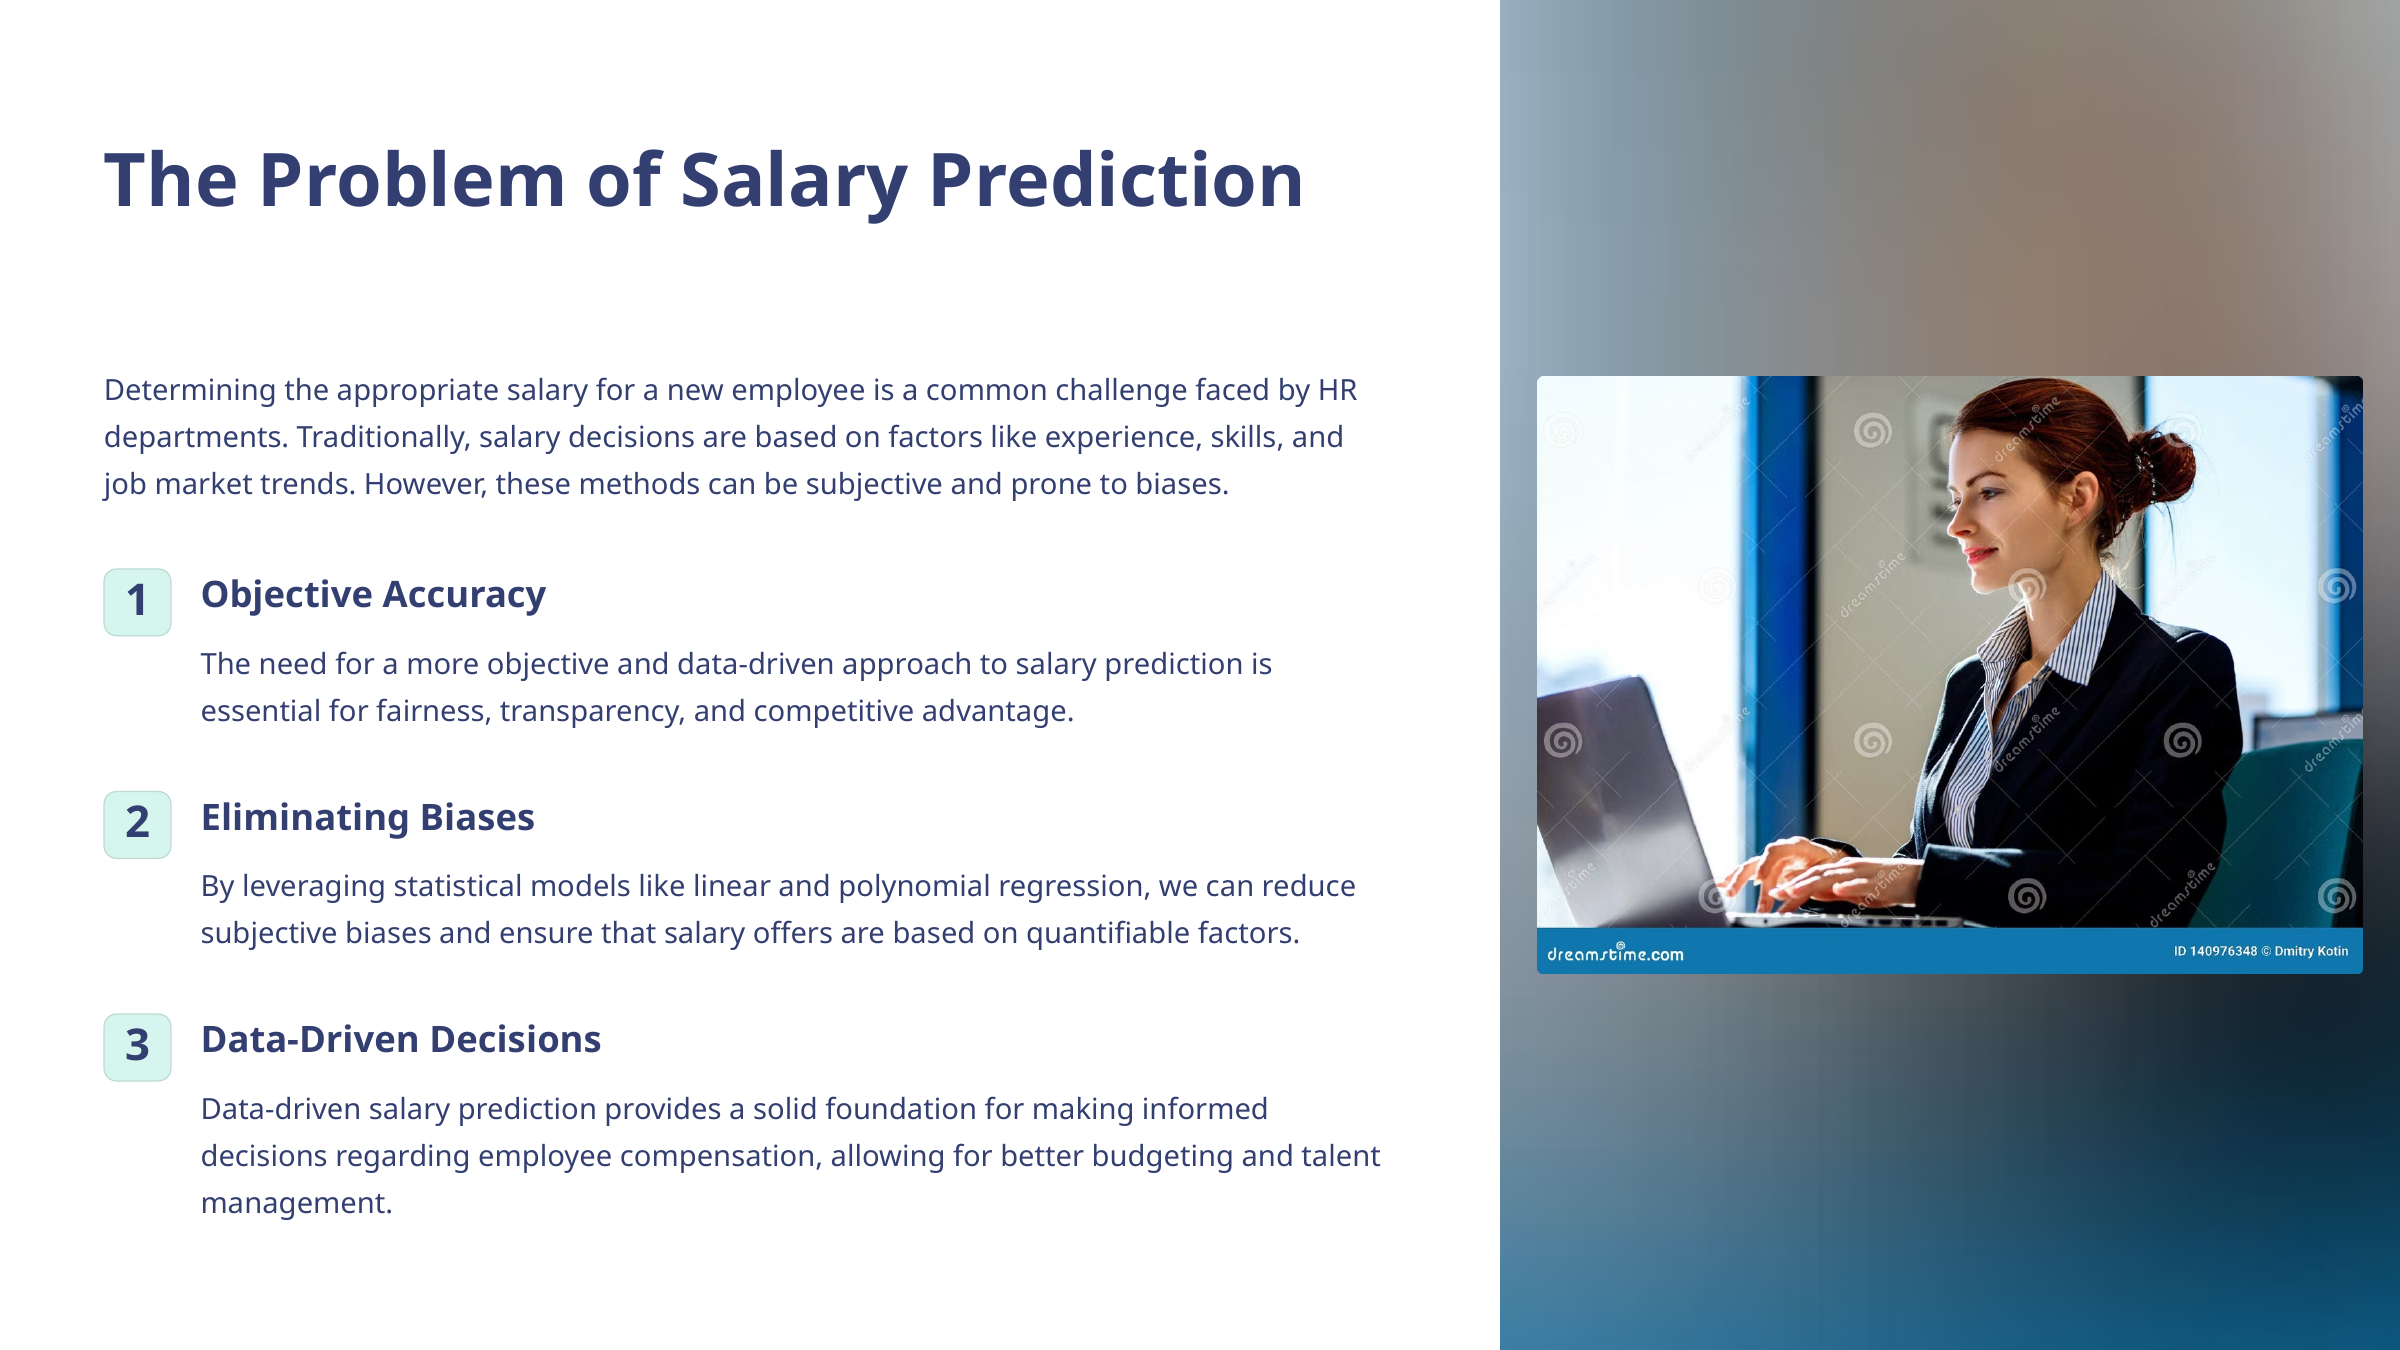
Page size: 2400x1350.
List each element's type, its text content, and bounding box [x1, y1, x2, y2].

text_box Data-Driven Decisions [200, 1013, 719, 1061]
text_box [104, 791, 171, 859]
text_box 1 [125, 580, 150, 625]
picture [1499, 0, 2400, 1350]
text_box Determining the appropriate salary for a new employee is a common challenge faced by HR departments. Traditionally, salary decisions are based on factors like experience, skills, and job market trends. However, these methods can be subjective and prone to biases. [103, 359, 1396, 502]
text_box The need for a more objective and data-driven approach to salary prediction is essential for fairness, transparency, and competitive advantage. [200, 633, 1396, 729]
text_box By leveraging statistical models like linear and polynomial regression, we can reduce subjective biases and ensure that salary offers are based on quantifiable factors. [200, 855, 1396, 951]
text_box [104, 1014, 171, 1081]
text_box The Problem of Salary Prediction [103, 128, 1396, 315]
text_box 2 [118, 802, 156, 848]
text_box Eliminating Biases [200, 791, 632, 838]
text_box 3 [118, 1025, 157, 1070]
text_box Data-driven salary prediction provides a solid foundation for making informed decisions regarding employee compensation, allowing for better budgeting and talent management. [200, 1078, 1396, 1221]
text_box [104, 568, 171, 636]
text_box Objective Accuracy [200, 568, 657, 616]
